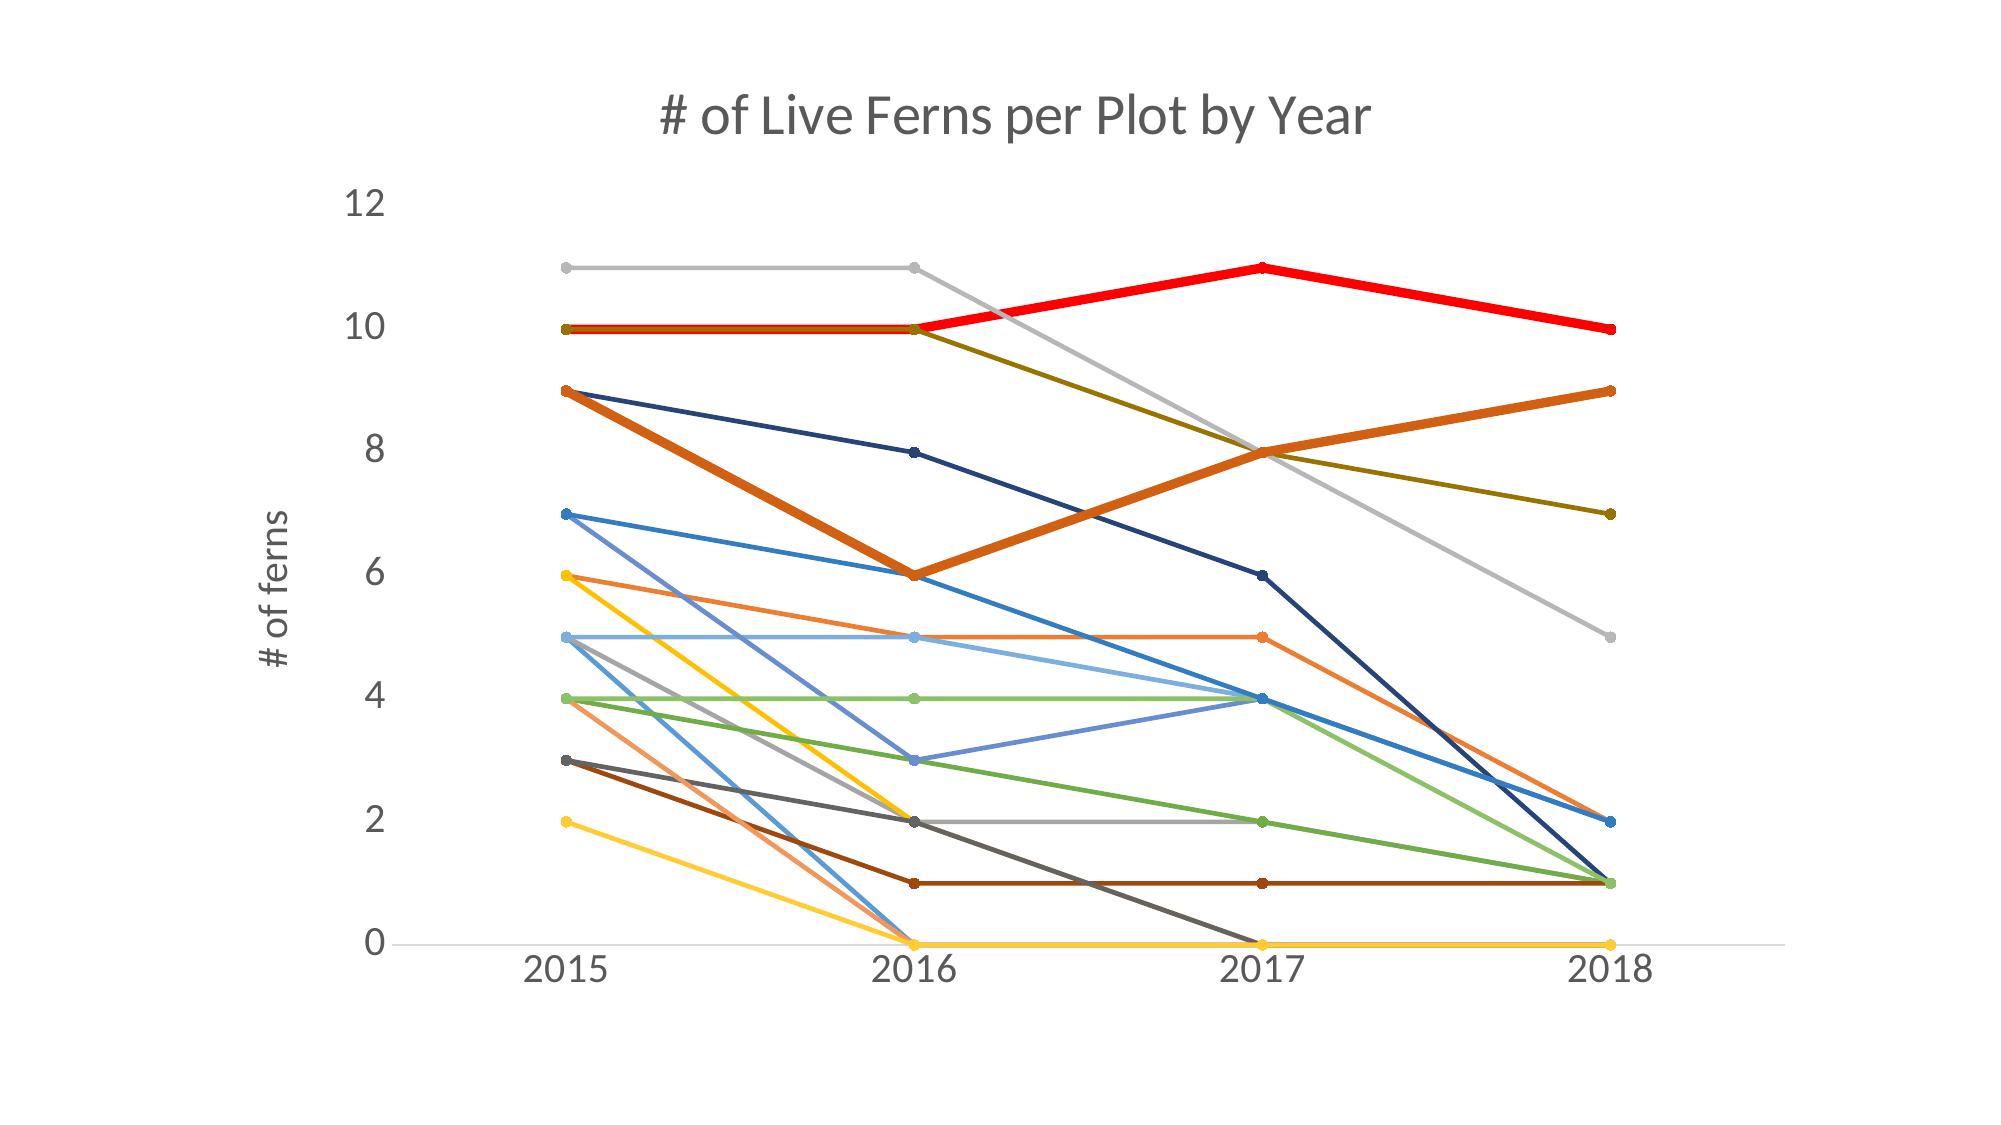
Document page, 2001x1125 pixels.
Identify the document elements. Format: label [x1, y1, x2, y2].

chart [216, 45, 1817, 1013]
